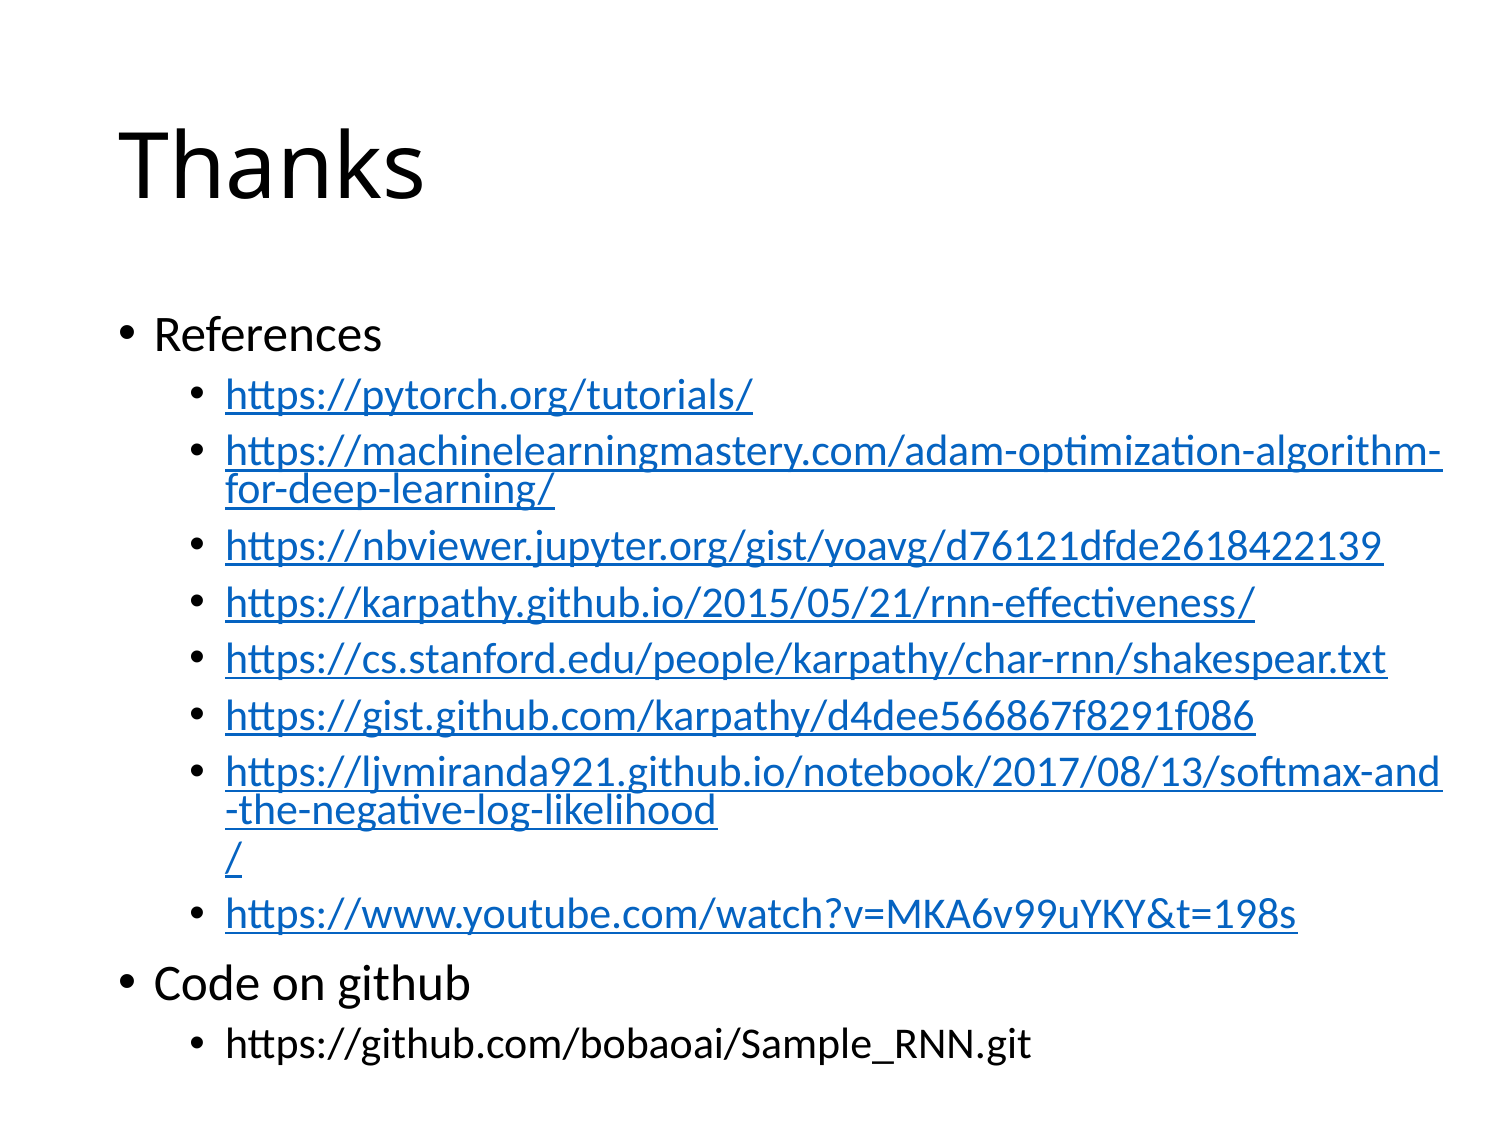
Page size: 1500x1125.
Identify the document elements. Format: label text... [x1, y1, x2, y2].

list References https://pytorch.org/tutorials/ https://machinelearningmastery.com/adam-optimization-algorithm-for-deep-learning/ https://nbviewer.jupyter.org/gist/yoavg/d76121dfde2618422139 https://karpathy.github.io/2015/05/21/rnn-effectiveness/ https://cs.stanford.edu/people/karpathy/char-rnn/shakespear.txt https://gist.github.com/karpathy/d4dee566867f8291f086 https://ljvmiranda921.github.io/notebook/2017/08/13/softmax-and-the-negative-log-likelihood/ https://www.youtube.com/watch?v=MKA6v99uYKY&t=198s Code on github https://github.com/bobaoai/Sample_RNN.git [103, 299, 1468, 1014]
title Thanks [103, 59, 1397, 278]
